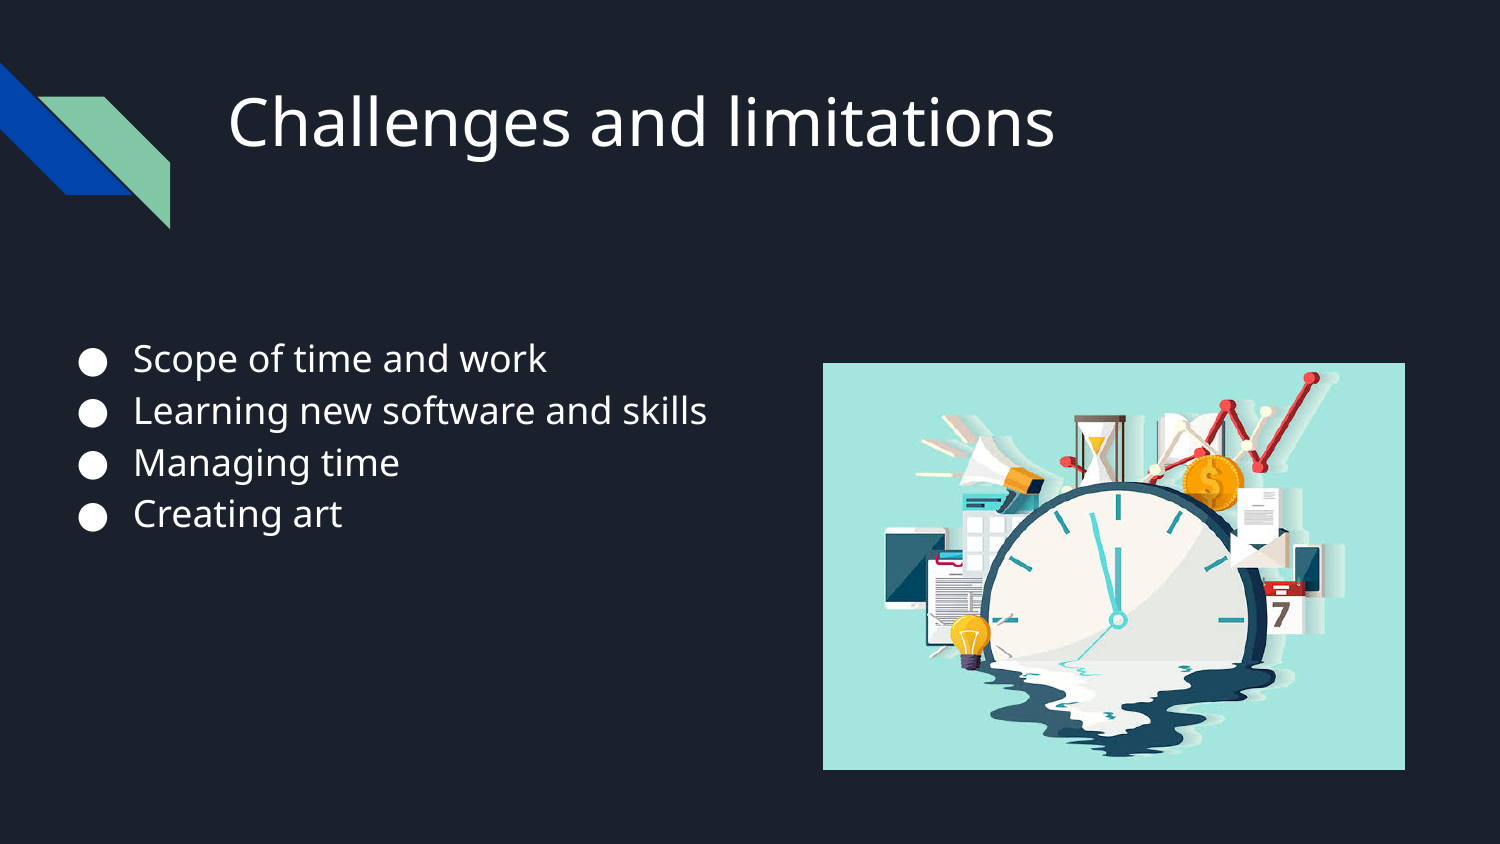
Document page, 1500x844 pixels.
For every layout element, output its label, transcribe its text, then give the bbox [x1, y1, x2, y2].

list Scope of time and work Learning new software and skills Managing time Creating art [42, 313, 1198, 791]
picture [823, 362, 1405, 770]
title Challenges and limitations [212, 64, 1368, 215]
